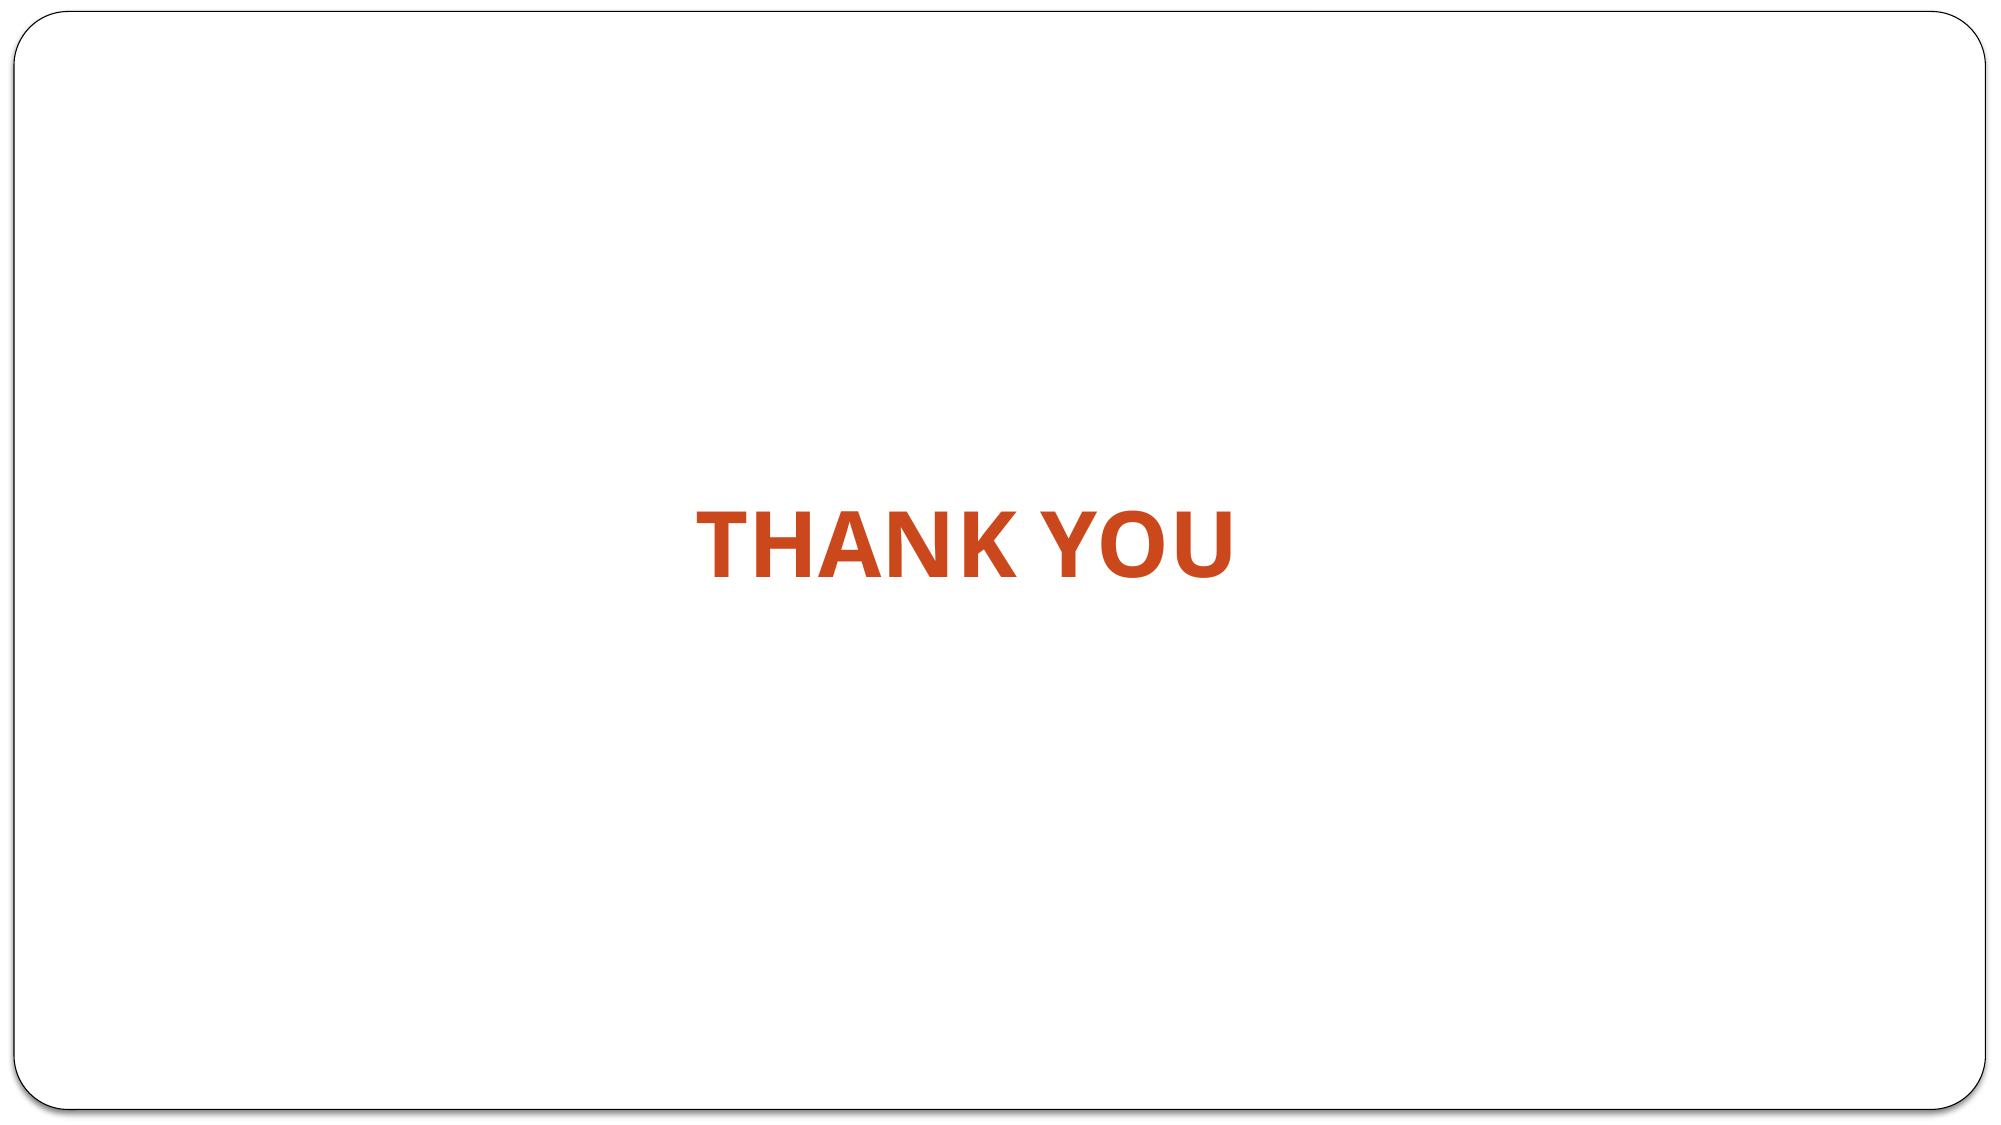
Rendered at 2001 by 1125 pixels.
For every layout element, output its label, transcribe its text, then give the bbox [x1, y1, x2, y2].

title THANK YOU [633, 416, 1301, 611]
